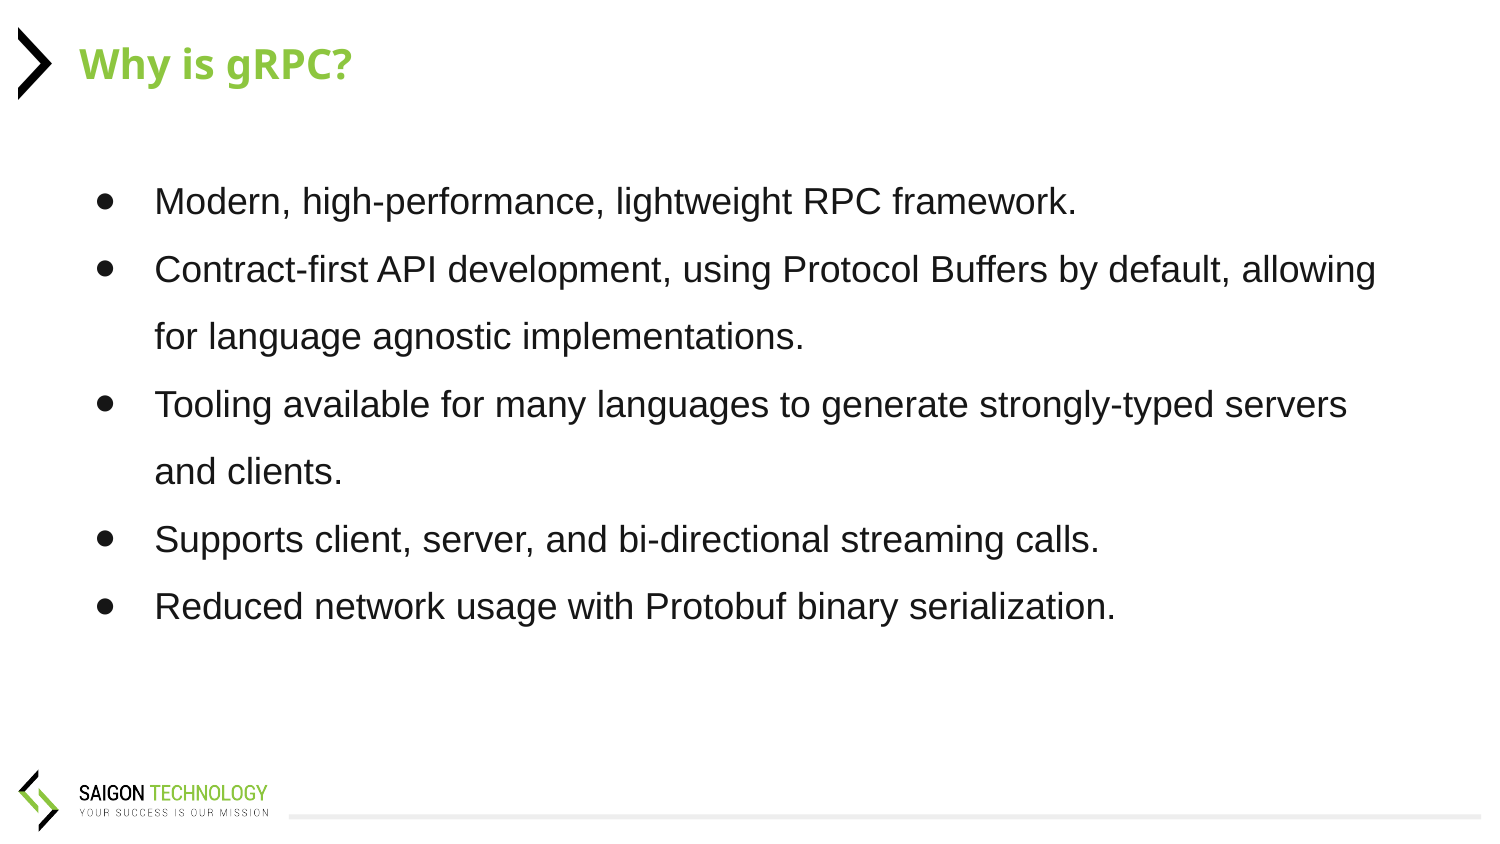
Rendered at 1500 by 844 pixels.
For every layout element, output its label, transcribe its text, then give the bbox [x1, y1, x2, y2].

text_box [18, 768, 1482, 833]
text_box Modern, high-performance, lightweight RPC framework. Contract-first API development, using Protocol Buffers by default, allowing for language agnostic implementations. Tooling available for many languages to generate strongly-typed servers and clients. Supports client, server, and bi-directional streaming calls. Reduced network usage with Protobuf binary serialization. [64, 139, 1396, 642]
text_box Why is gRPC? [64, 23, 990, 104]
picture [18, 27, 53, 100]
